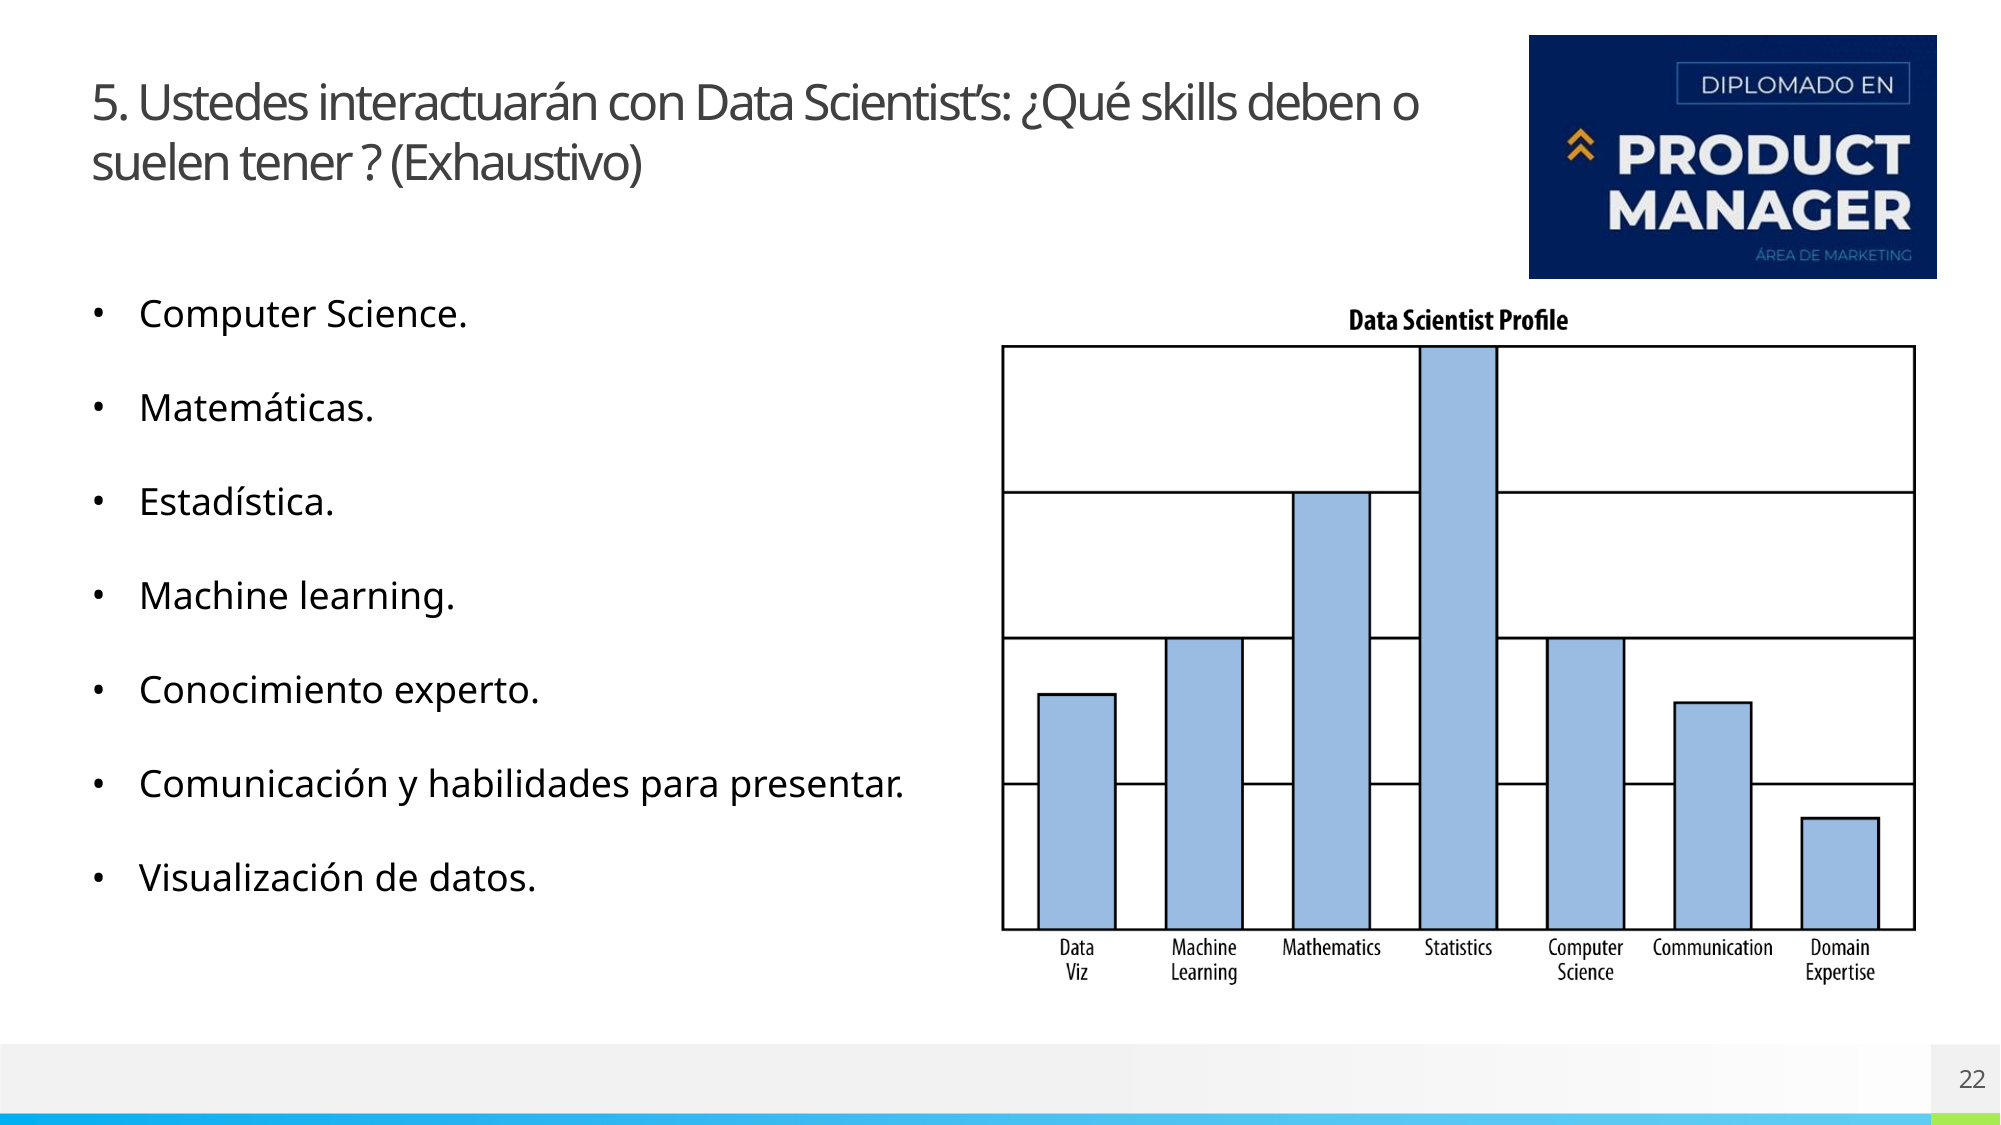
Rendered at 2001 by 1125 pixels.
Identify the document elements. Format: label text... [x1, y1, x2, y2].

picture [0, 1044, 1930, 1125]
slide_number 22 [1945, 1061, 1988, 1125]
text_box [1930, 1044, 2000, 1114]
title 5. Ustedes interactuarán con Data Scientist’s: ¿Qué skills deben o suelen tener ? (Exhaustivo) [89, 68, 1450, 259]
picture [1529, 34, 1938, 280]
text_box Computer Science. Matemáticas. Estadística. Machine learning. Conocimiento experto. Comunicación y habilidades para presentar. Visualización de datos. [89, 287, 1500, 900]
picture [996, 297, 1923, 1002]
